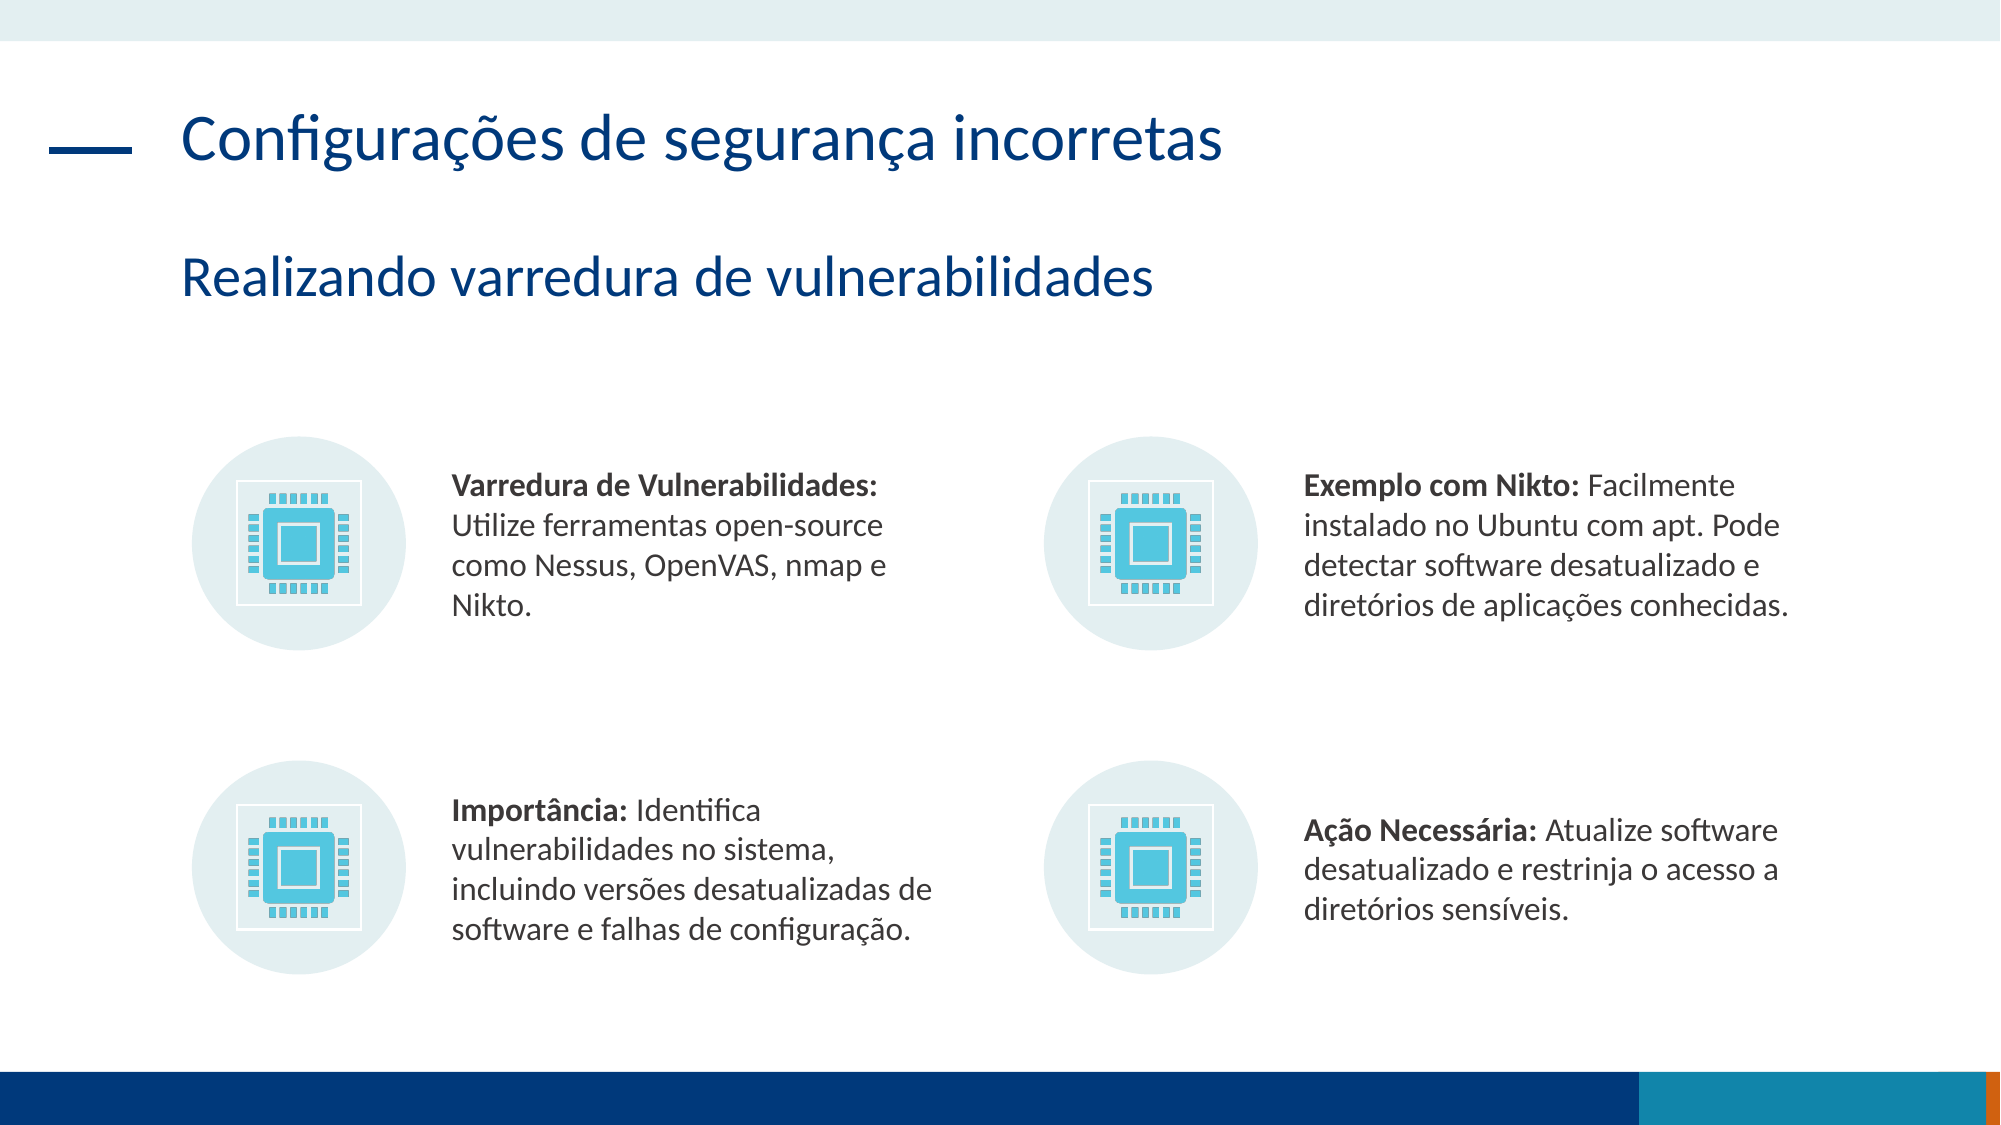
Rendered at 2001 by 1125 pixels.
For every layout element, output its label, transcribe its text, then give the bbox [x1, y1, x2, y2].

list Realizando varredura de vulnerabilidades [167, 238, 1833, 380]
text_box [167, 381, 1833, 1030]
list Configurações de segurança incorretas [167, 95, 1833, 237]
